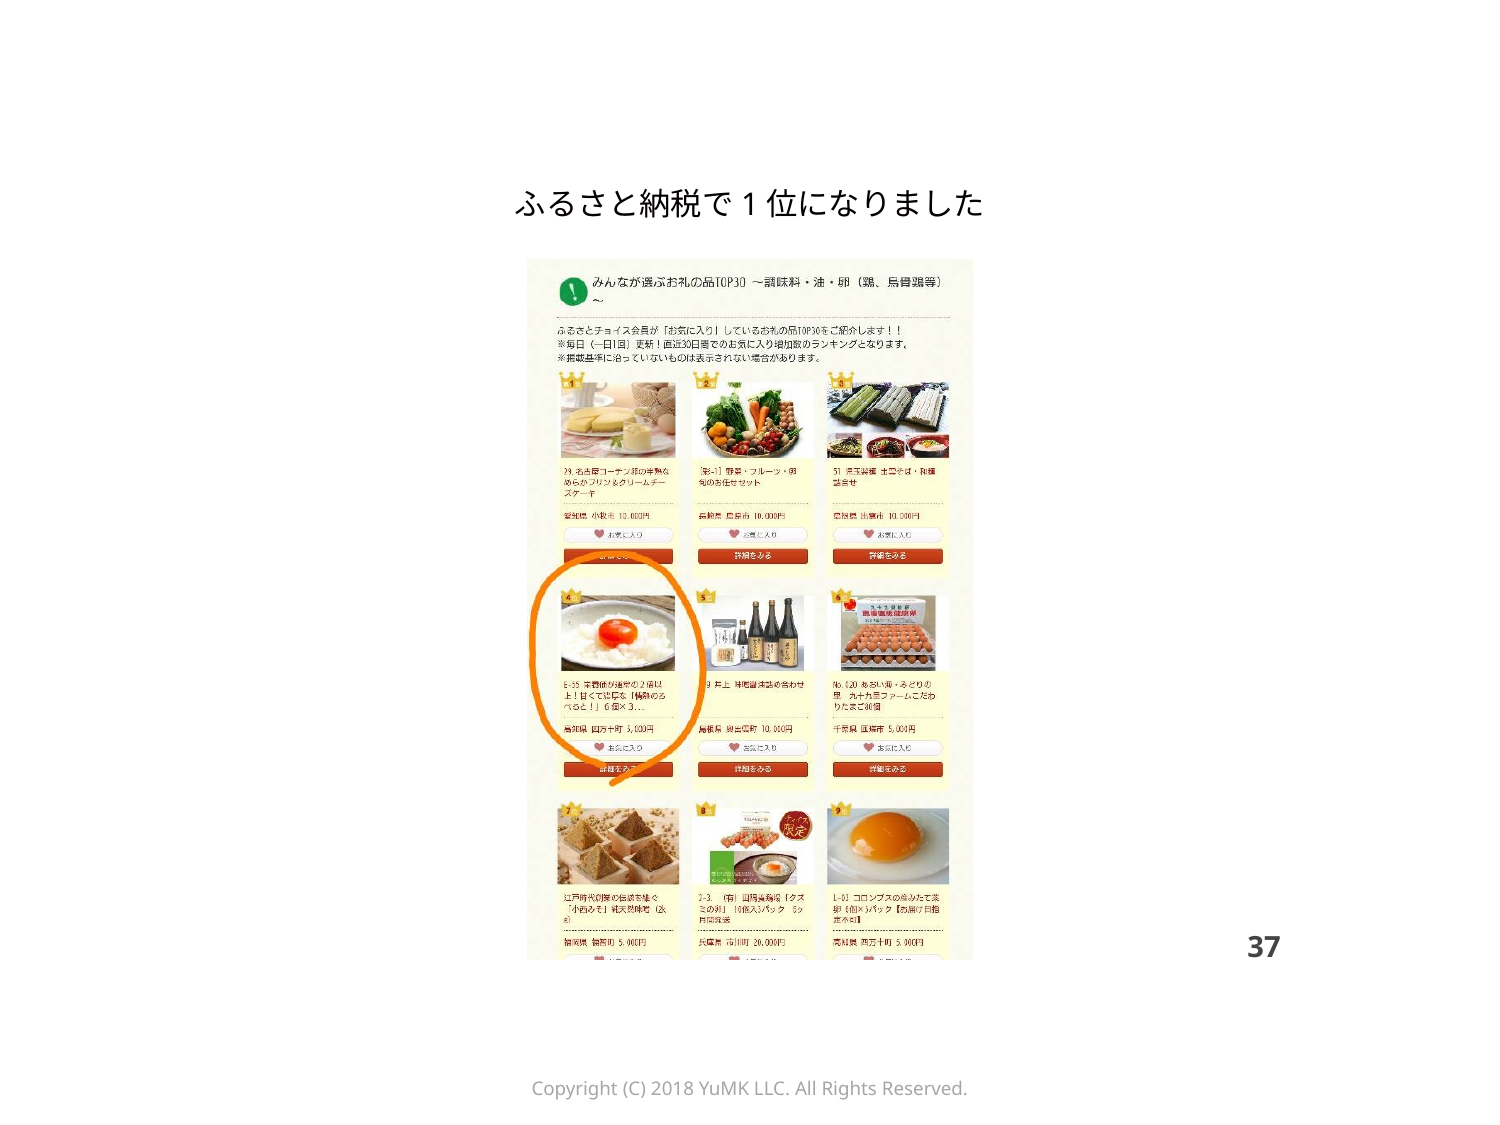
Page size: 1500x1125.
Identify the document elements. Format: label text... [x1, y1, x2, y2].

picture [526, 259, 974, 960]
slide_number 36 [1018, 926, 1281, 972]
title ふるさと納税で1位になりました [231, 184, 1269, 246]
